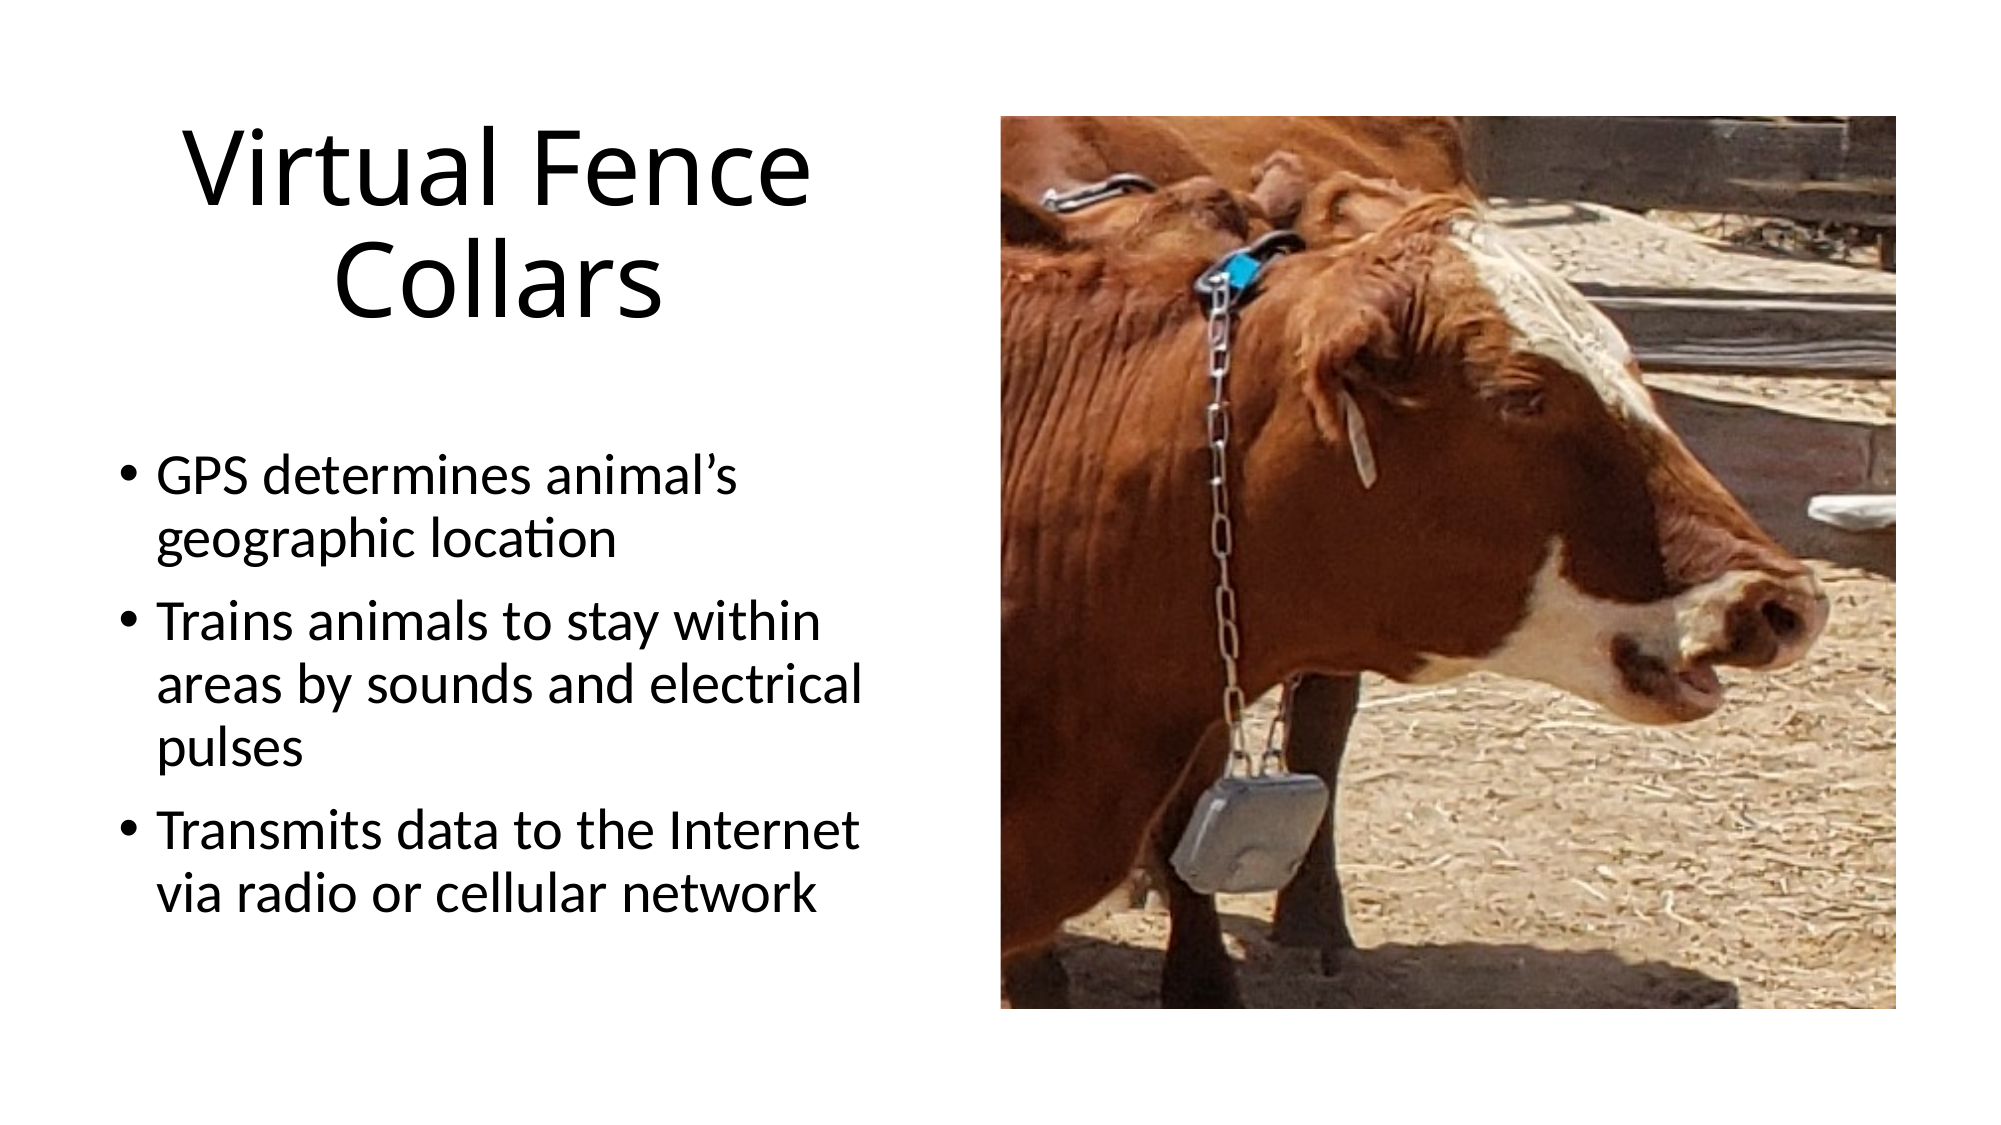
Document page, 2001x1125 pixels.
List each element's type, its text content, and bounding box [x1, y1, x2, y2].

list GPS determines animal’s geographic location Trains animals to stay within areas by sounds and electrical pulses Transmits data to the Internet via radio or cellular network [103, 436, 894, 1019]
title Virtual Fence Collars [103, 104, 894, 348]
picture [1000, 116, 1896, 1009]
